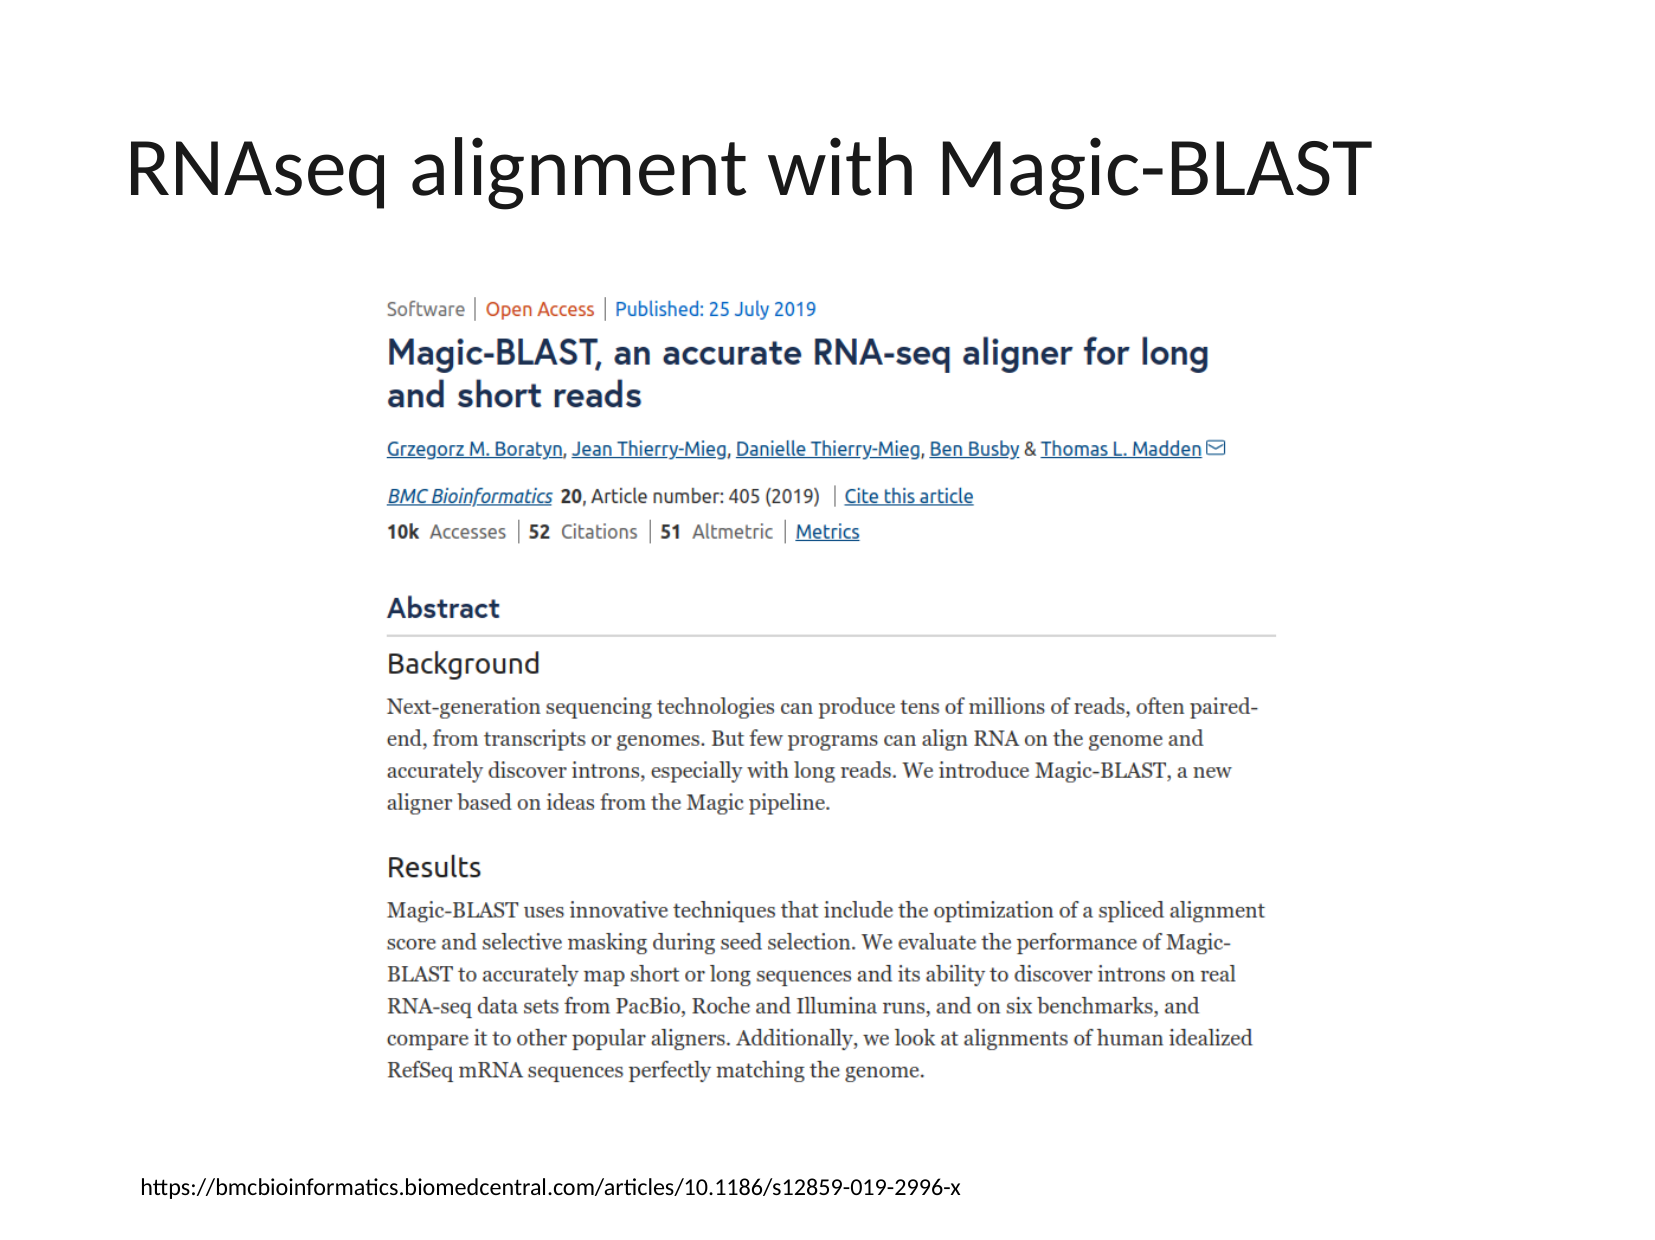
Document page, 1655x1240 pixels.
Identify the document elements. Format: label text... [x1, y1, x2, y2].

text_box RNAseq alignment with Magic-BLAST [125, 111, 1553, 213]
text_box https://bmcbioinformatics.biomedcentral.com/articles/10.1186/s12859-019-2996-x [125, 1163, 1053, 1237]
picture [362, 270, 1288, 1113]
